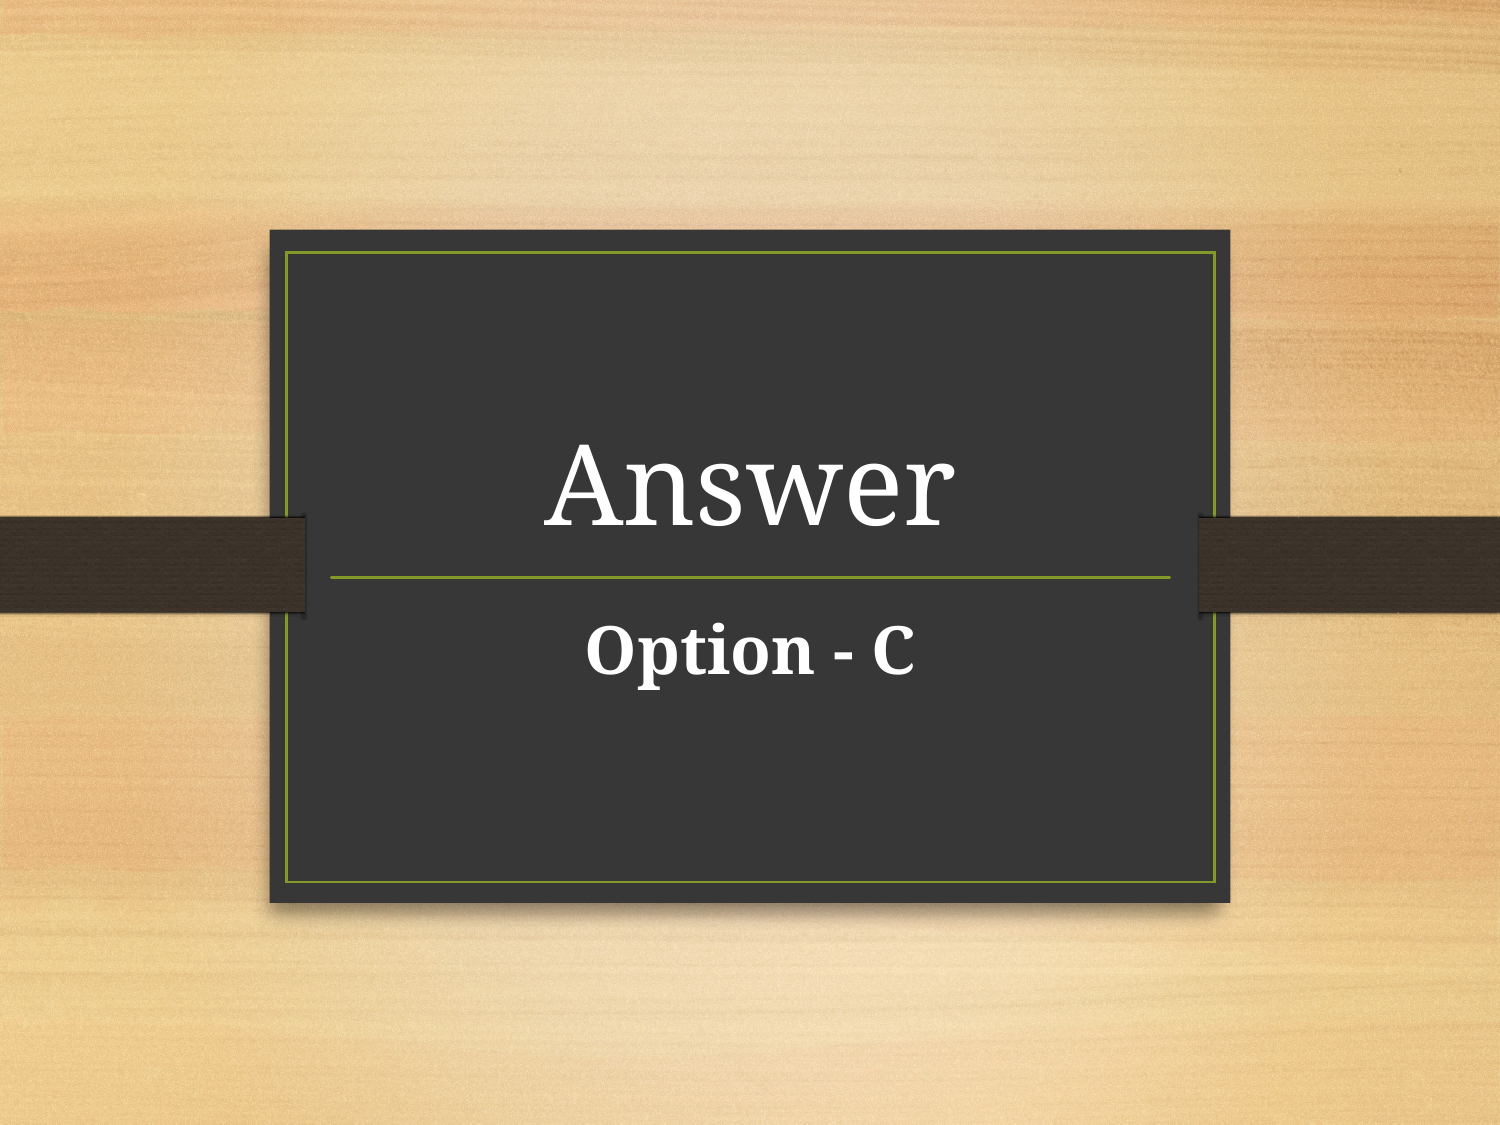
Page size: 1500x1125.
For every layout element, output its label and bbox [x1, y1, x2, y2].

text_box [0, 512, 1500, 621]
text_box [0, 0, 1500, 512]
text_box [0, 621, 1500, 1125]
